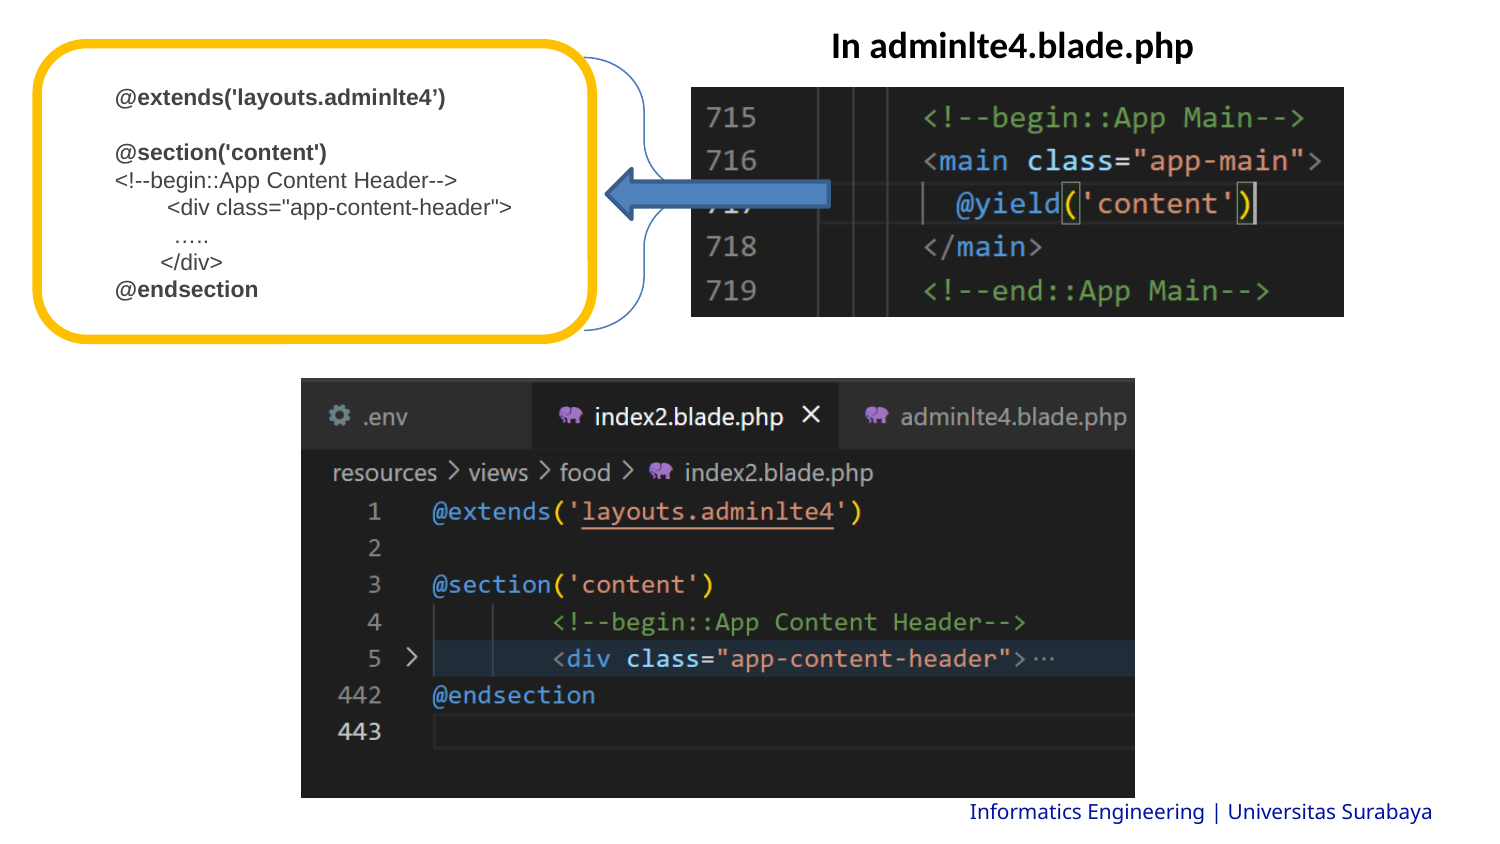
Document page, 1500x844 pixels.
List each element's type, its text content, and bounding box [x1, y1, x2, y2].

text_box Informatics Engineering | Universitas Surabaya [953, 791, 1448, 828]
text_box [37, 43, 593, 340]
text_box [606, 168, 685, 220]
picture [690, 87, 1344, 318]
text_box In adminlte4.blade.php [816, 13, 1344, 74]
text_box [583, 57, 666, 331]
picture [300, 378, 1135, 798]
